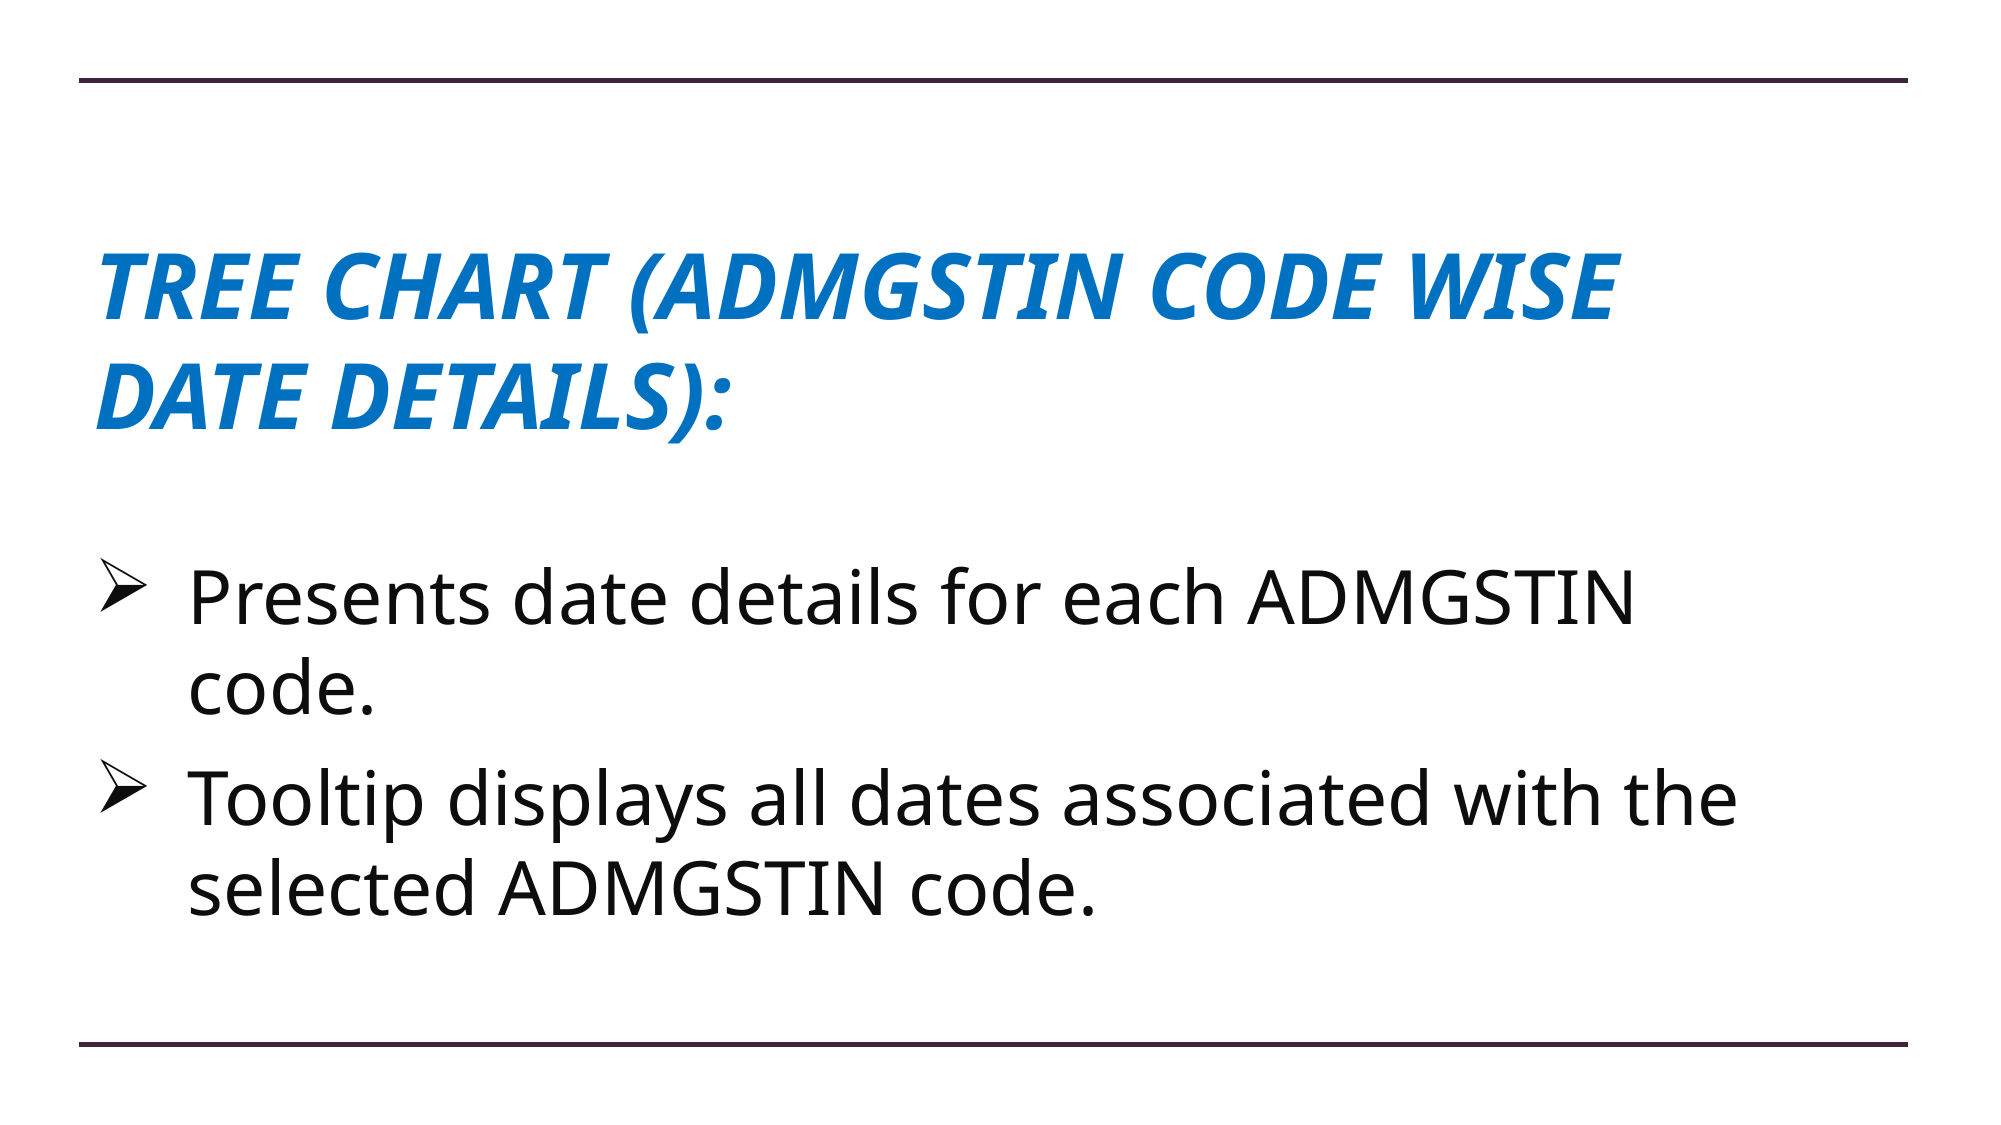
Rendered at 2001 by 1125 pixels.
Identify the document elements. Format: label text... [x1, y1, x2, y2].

title TREE CHART (ADMGSTIN CODE WISE DATE DETAILS): [79, 160, 1824, 515]
list Presents date details for each ADMGSTIN code. Tooltip displays all dates associated with the selected ADMGSTIN code. [79, 542, 1803, 965]
